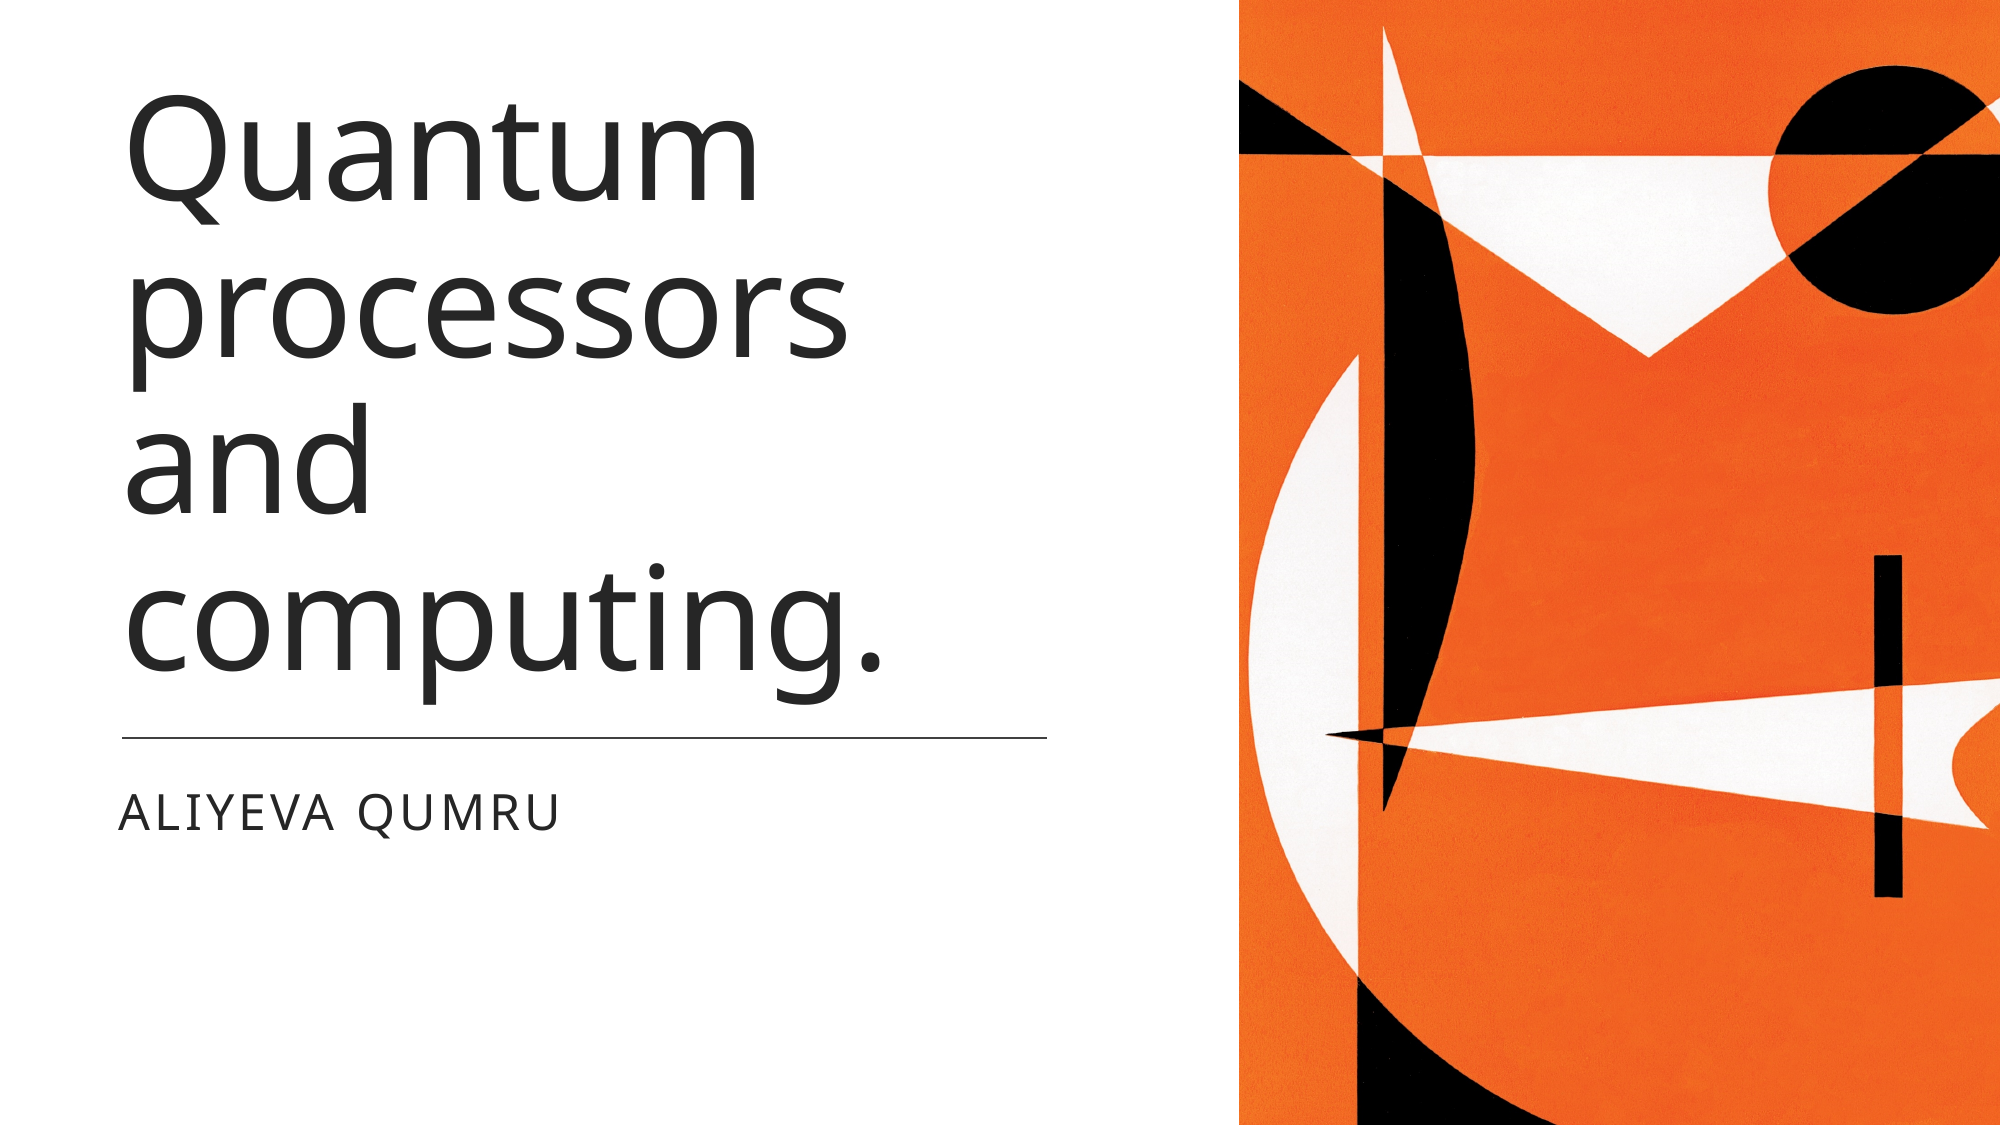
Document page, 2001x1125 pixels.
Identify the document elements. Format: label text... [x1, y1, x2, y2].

picture [1239, 0, 2000, 1125]
subtitle Aliyeva Qumru [103, 766, 1133, 935]
title Quantum processors and computing. [106, 61, 1133, 710]
text_box [0, 0, 1237, 1125]
